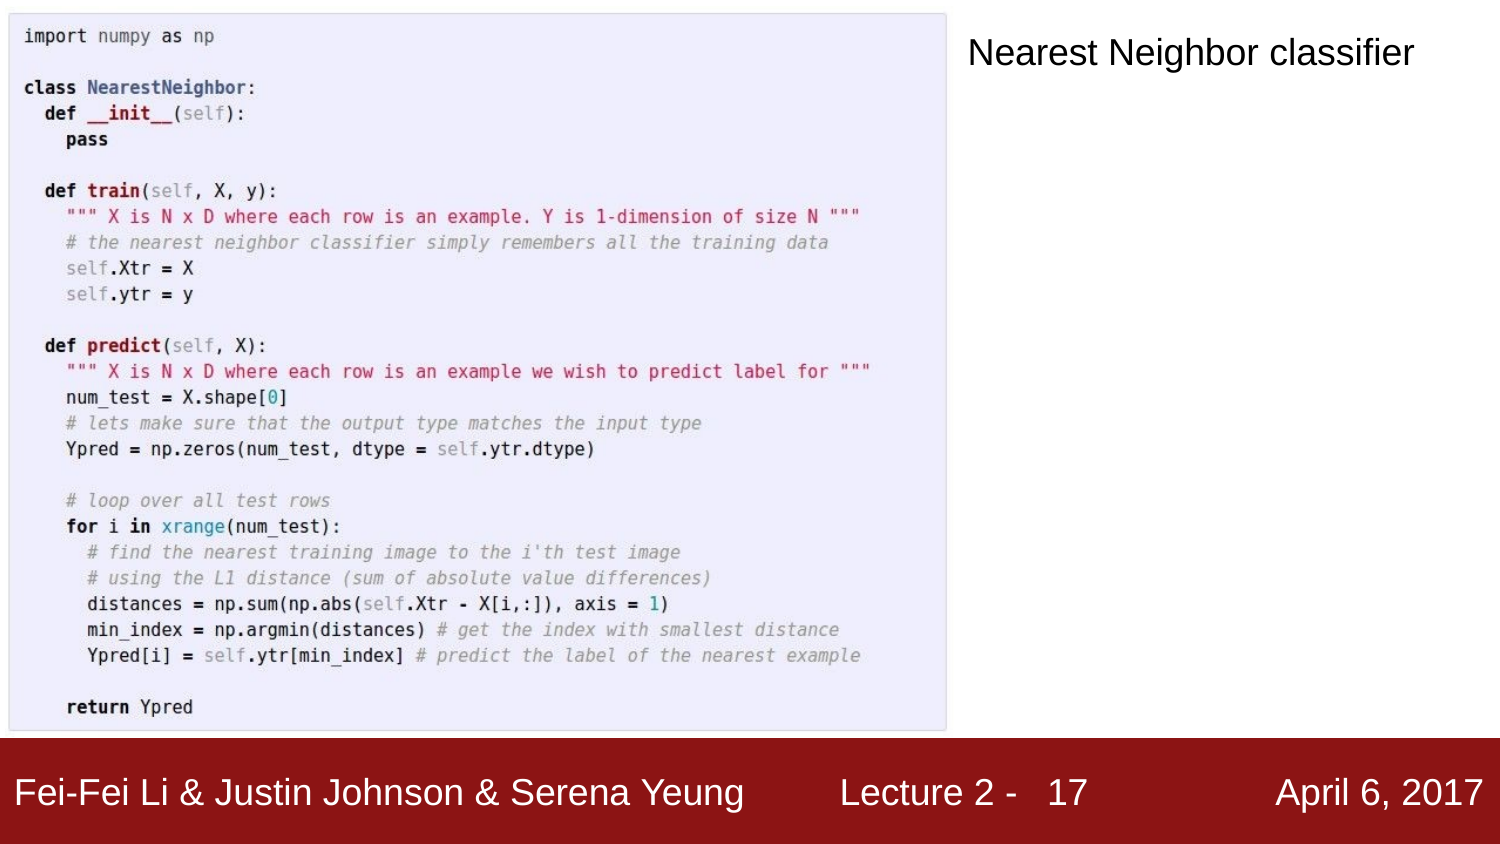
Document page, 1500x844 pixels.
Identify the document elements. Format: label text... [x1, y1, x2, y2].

text_box Lecture 2 - [837, 769, 1021, 814]
slide_number 17 [1042, 769, 1093, 844]
text_box [5, 6, 954, 737]
footer April 6, 2017 [1273, 769, 1488, 844]
slide_number Fei-Fei Li & Justin Johnson & Serena Yeung [11, 769, 753, 844]
text_box Nearest Neighbor classifier [965, 25, 1420, 73]
